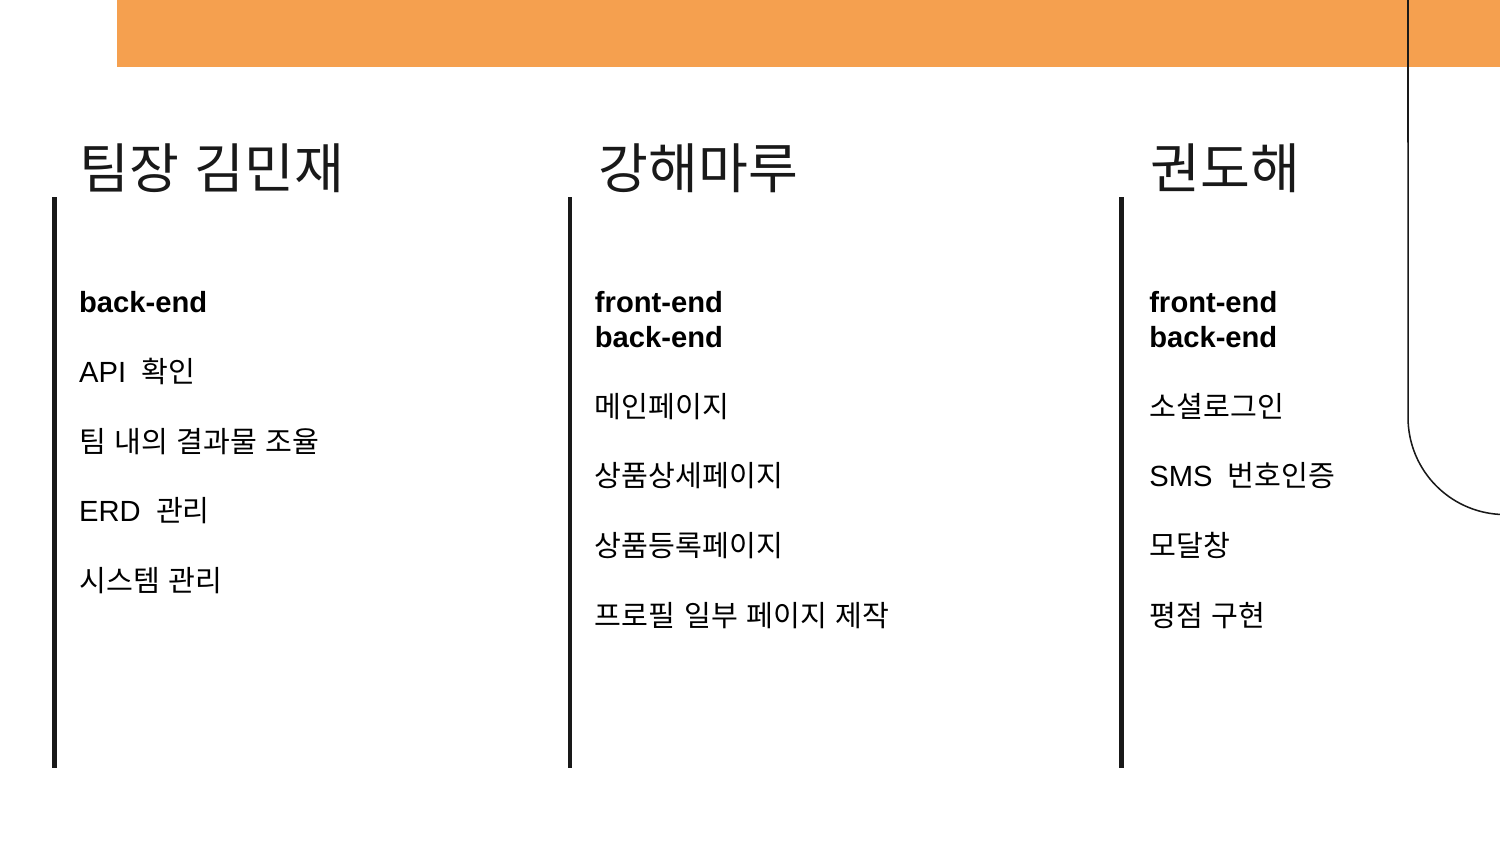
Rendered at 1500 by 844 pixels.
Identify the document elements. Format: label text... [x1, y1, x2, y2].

text_box 권도해 [1135, 118, 1457, 199]
text_box front-end back-end 소셜로그인 SMS 번호인증 모달창 평점 구현 [1134, 275, 1466, 641]
text_box 강해마루 [583, 118, 905, 199]
text_box 팀장 김민재 [64, 118, 386, 199]
text_box back-end API 확인 팀 내의 결과물 조율 ERD 관리 시스템 관리 [64, 275, 386, 606]
text_box front-end back-end 메인페이지 상품상세페이지 상품등록페이지 프로필 일부 페이지 제작 [580, 275, 935, 676]
